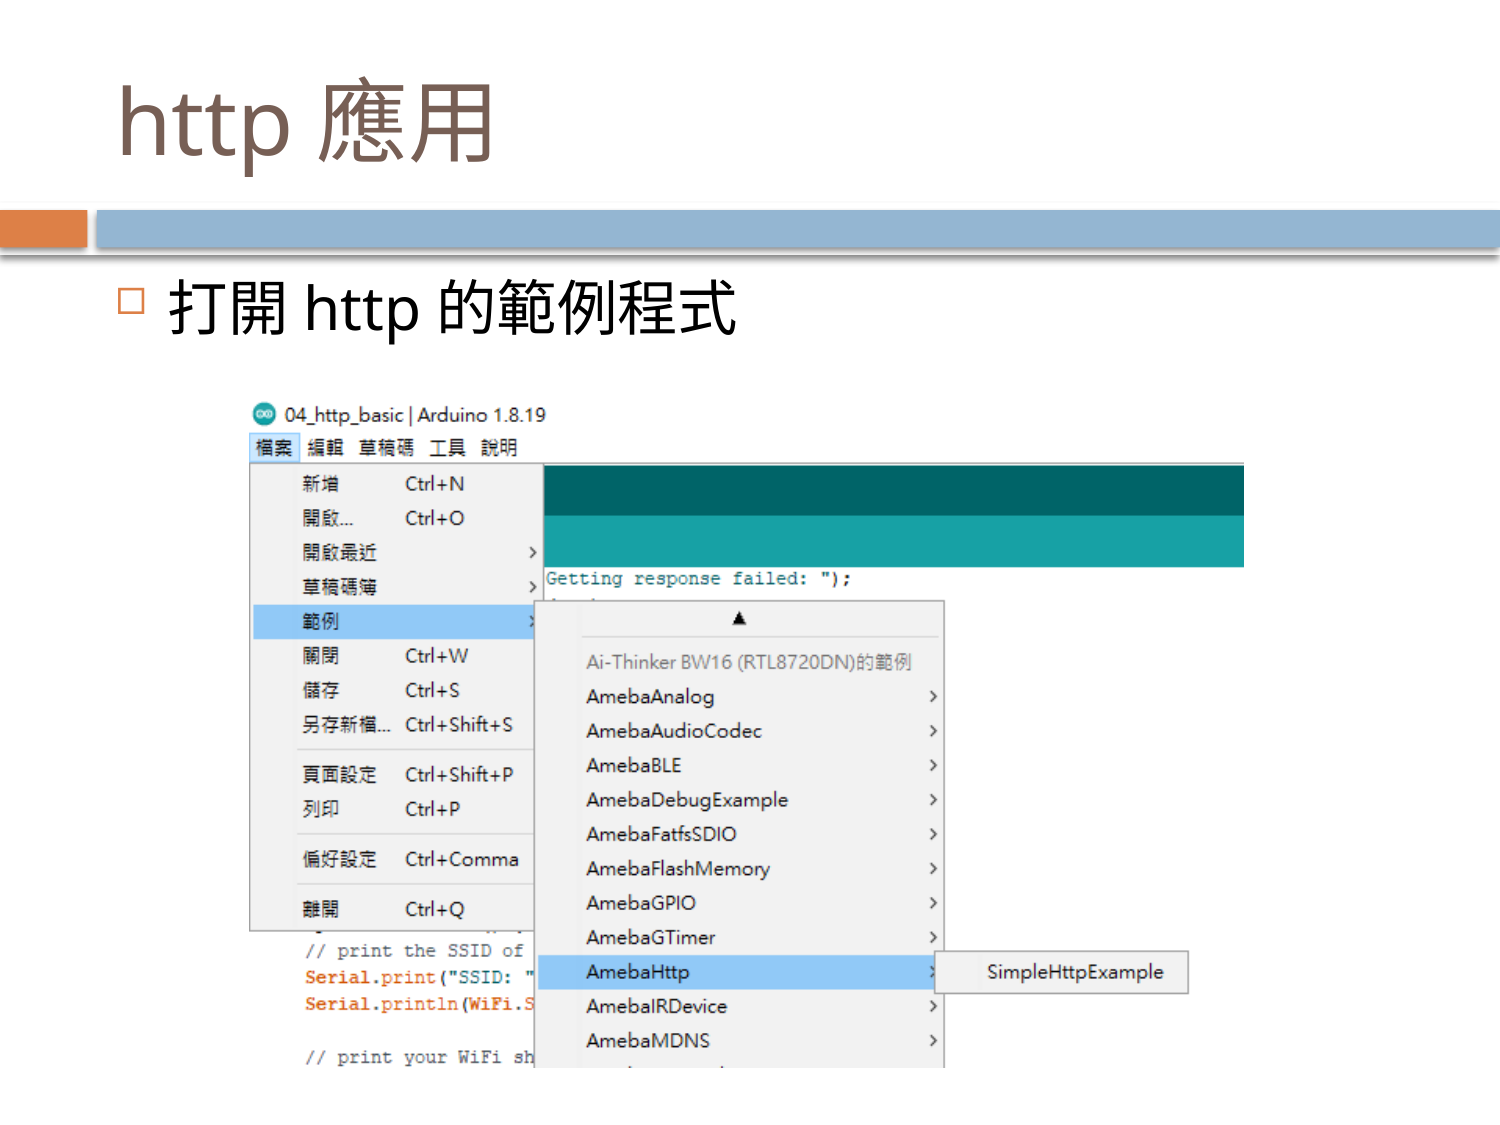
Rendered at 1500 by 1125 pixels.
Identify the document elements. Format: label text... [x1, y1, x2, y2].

picture [249, 396, 1244, 1068]
title http應用 [100, 37, 1438, 200]
list 打開http的範例程式 [100, 262, 1438, 1000]
